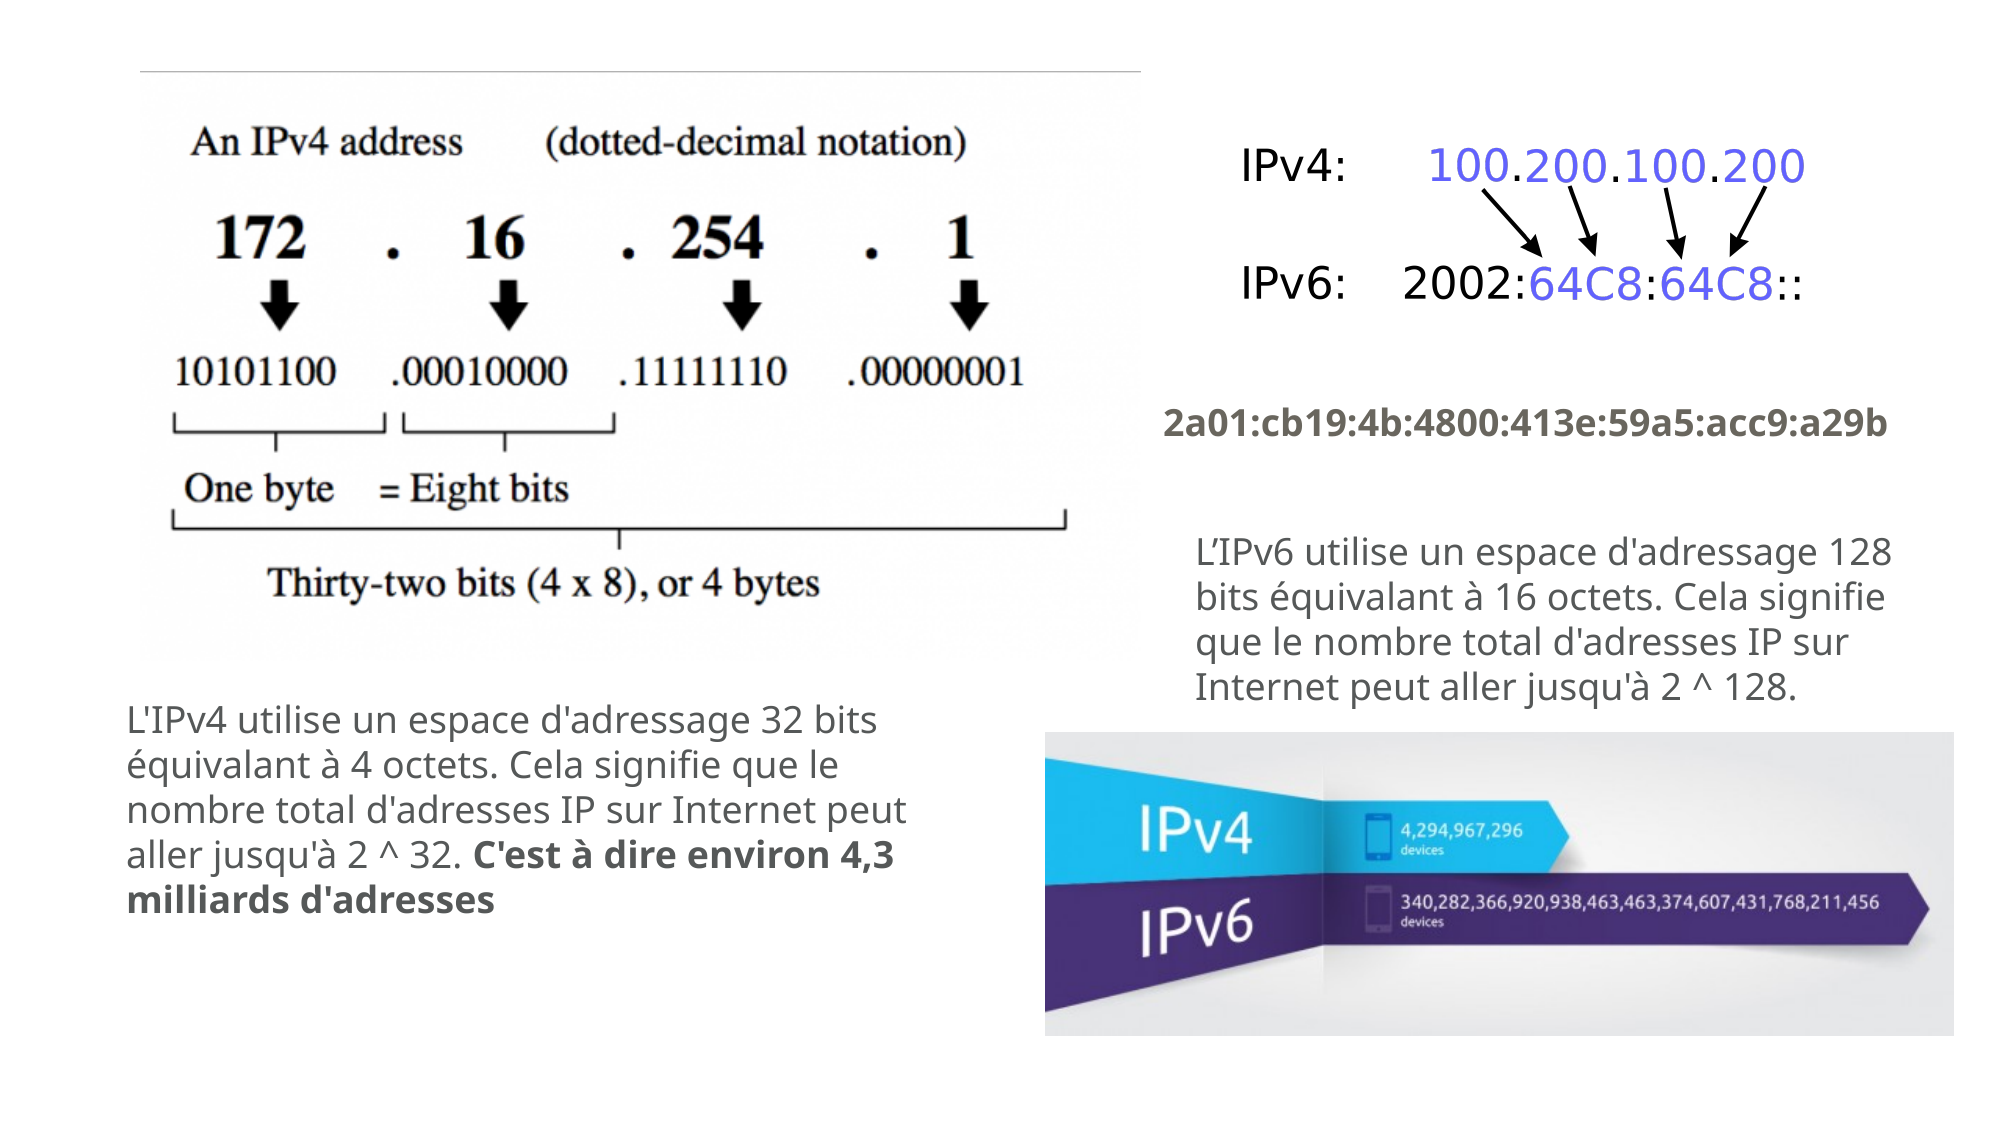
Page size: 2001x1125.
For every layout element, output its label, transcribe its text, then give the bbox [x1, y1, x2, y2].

picture [140, 71, 1141, 661]
text_box L’IPv6 utilise un espace d'adressage 128 bits équivalant à 16 octets. Cela signifie que le nombre total d'adresses IP sur Internet peut aller jusqu'à 2 ^ 128. [1180, 520, 1975, 716]
picture [1045, 732, 1954, 1036]
text_box L'IPv4 utilise un espace d'adressage 32 bits équivalant à 4 octets. Cela signifie que le nombre total d'adresses IP sur Internet peut aller jusqu'à 2 ^ 32. C'est à dire environ 4,3 milliards d'adresses [111, 688, 954, 929]
picture [1194, 123, 1860, 324]
text_box 2a01:cb19:4b:4800:413e:59a5:acc9:a29b [1148, 391, 1904, 452]
